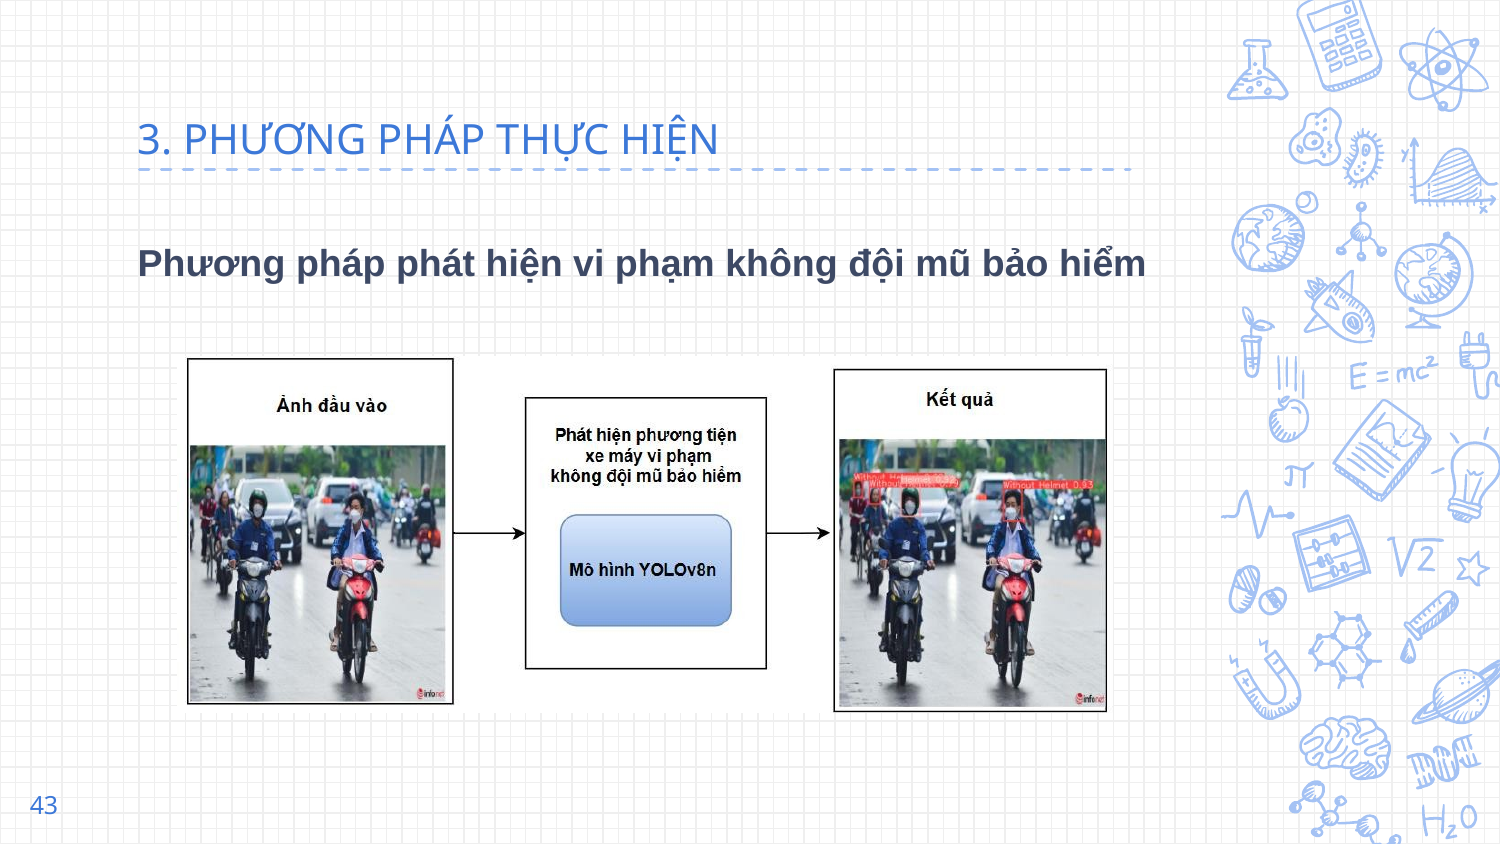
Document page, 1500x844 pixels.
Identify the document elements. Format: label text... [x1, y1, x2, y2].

title 3. PHƯƠNG PHÁP THỰC HIỆN [122, 36, 1130, 178]
picture [177, 356, 1114, 713]
list Phương pháp phát hiện vi phạm không đội mũ bảo hiểm [122, 223, 1378, 696]
slide_number 43 [14, 774, 105, 840]
